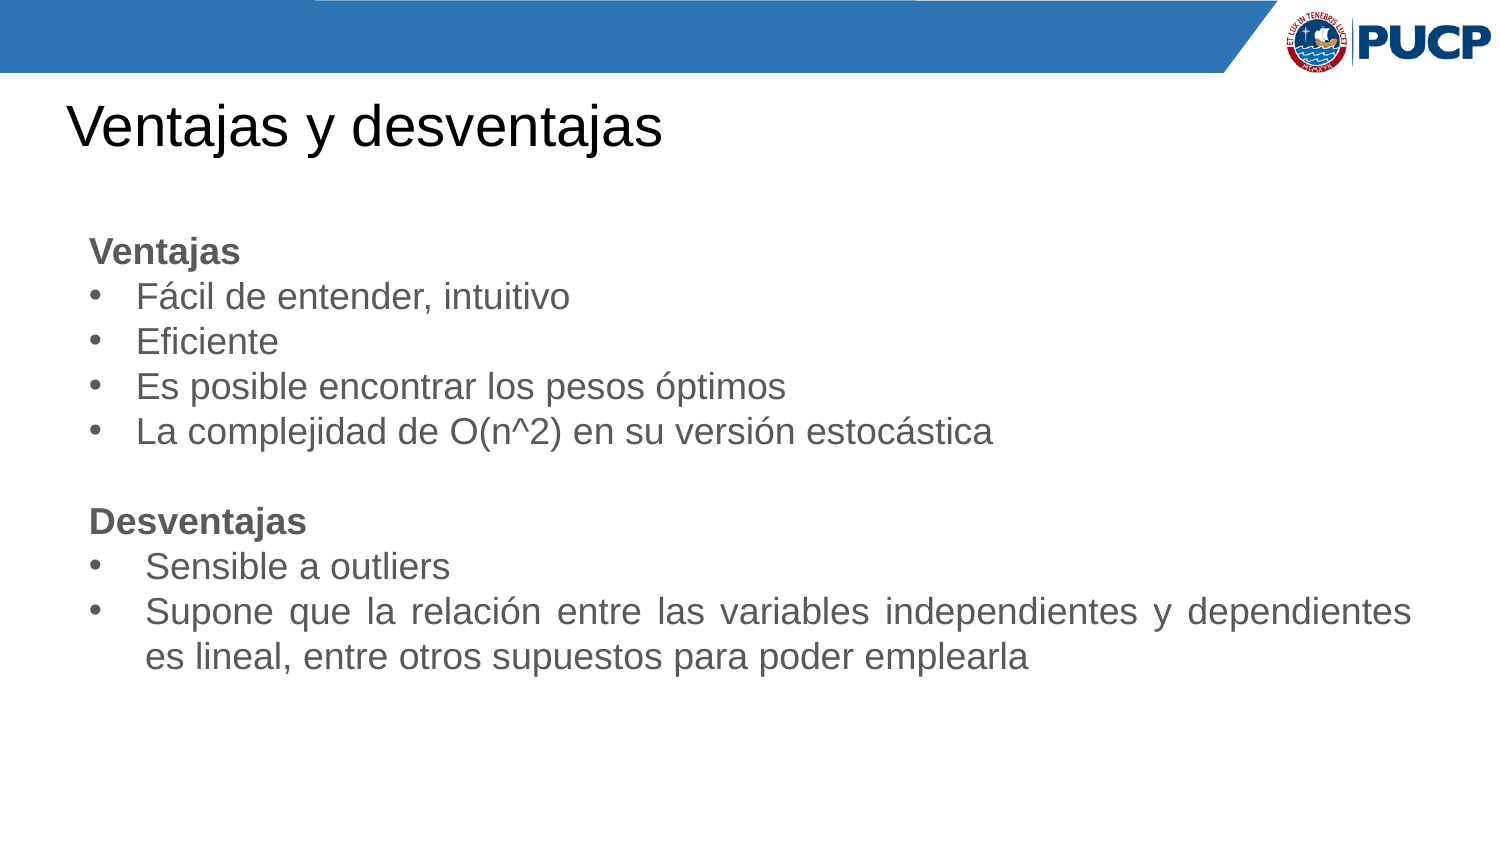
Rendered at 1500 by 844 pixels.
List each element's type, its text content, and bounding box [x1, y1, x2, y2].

text_box Ventajas Fácil de entender, intuitivo Eficiente Es posible encontrar los pesos óptimos La complejidad de O(n^2) en su versión estocástica Desventajas Sensible a outliers Supone que la relación entre las variables independientes y dependientes es lineal, entre otros supuestos para poder emplearla [51, 212, 1427, 668]
picture [1277, 0, 1500, 84]
text_box Ventajas y desventajas [51, 72, 1449, 167]
